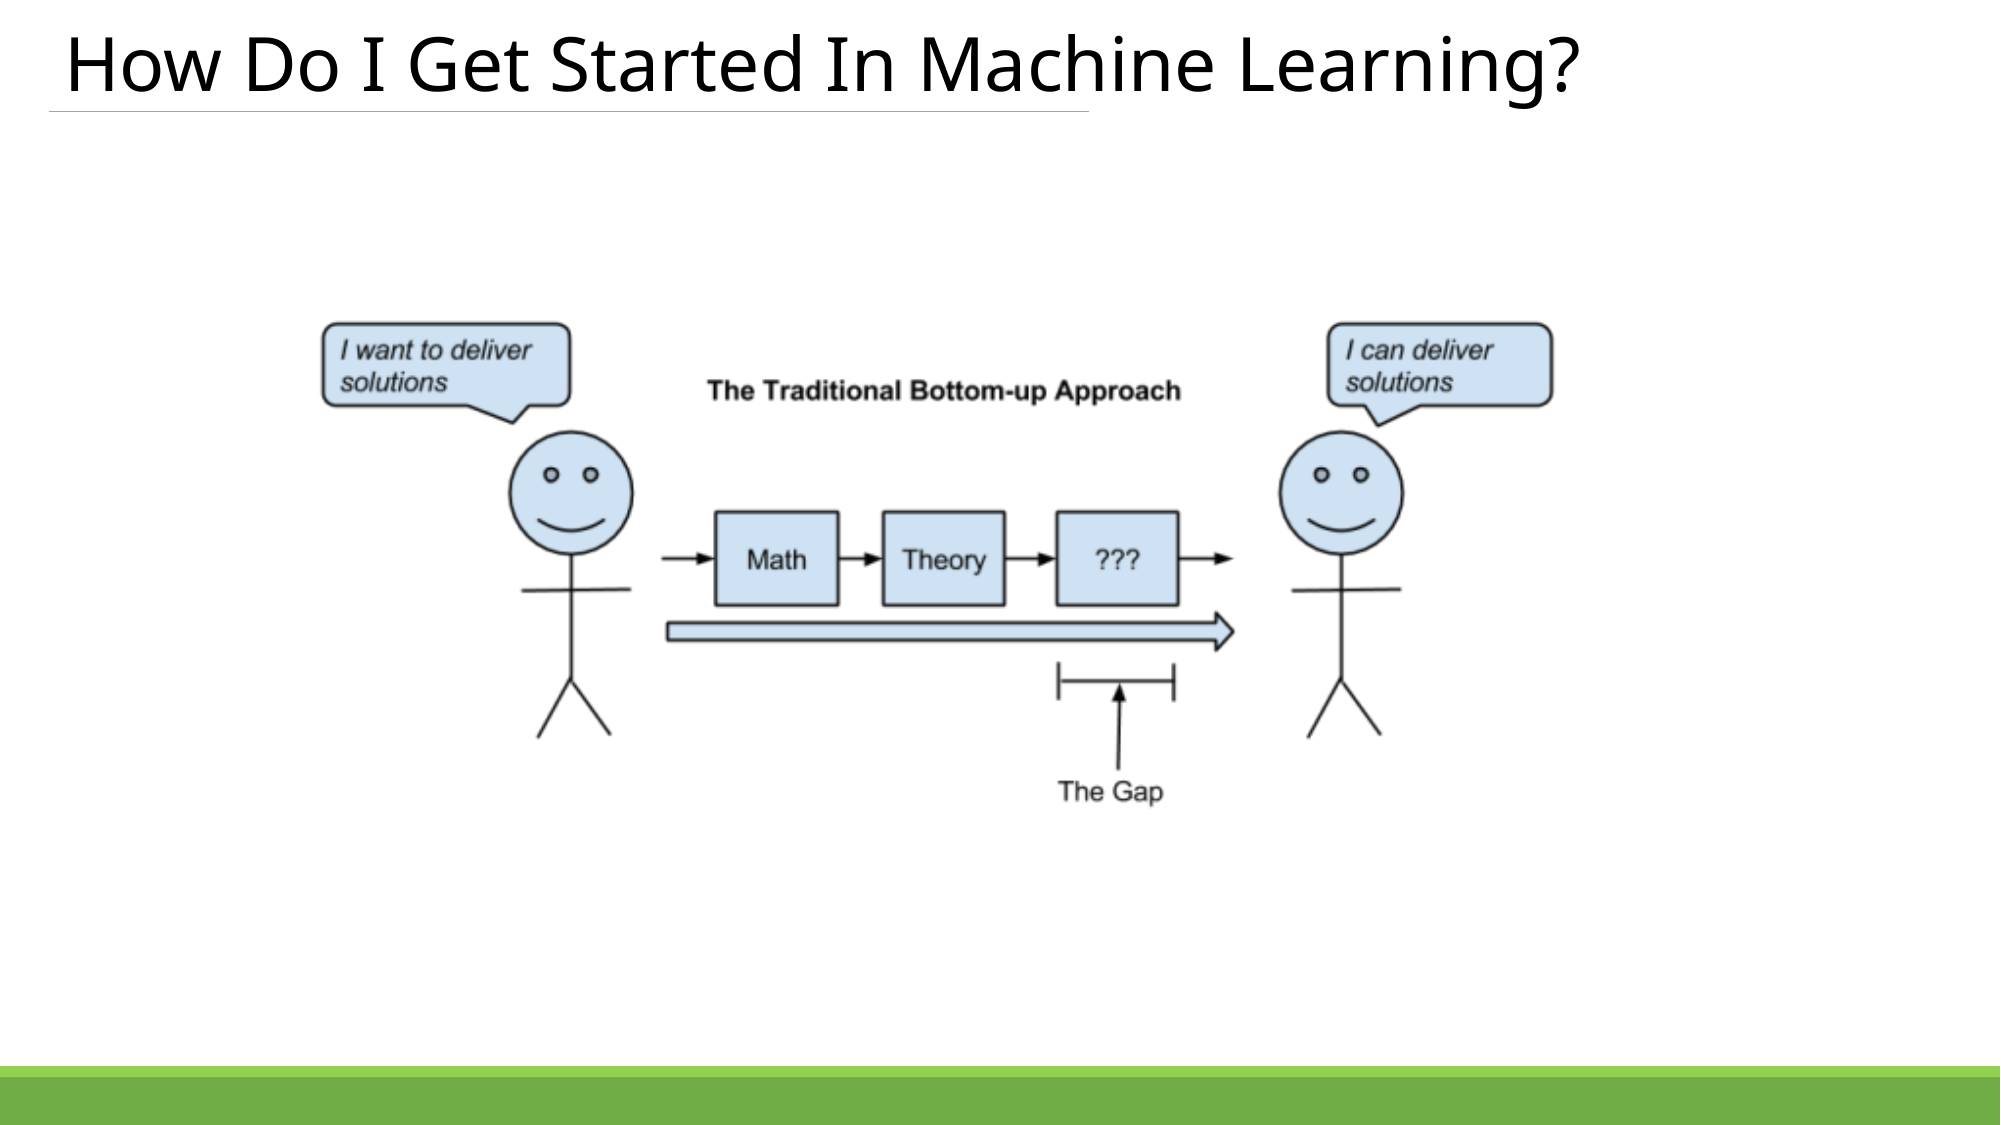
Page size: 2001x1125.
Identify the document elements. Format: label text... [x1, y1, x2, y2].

picture [307, 280, 1579, 845]
title How Do I Get Started In Machine Learning? [49, 22, 1960, 112]
